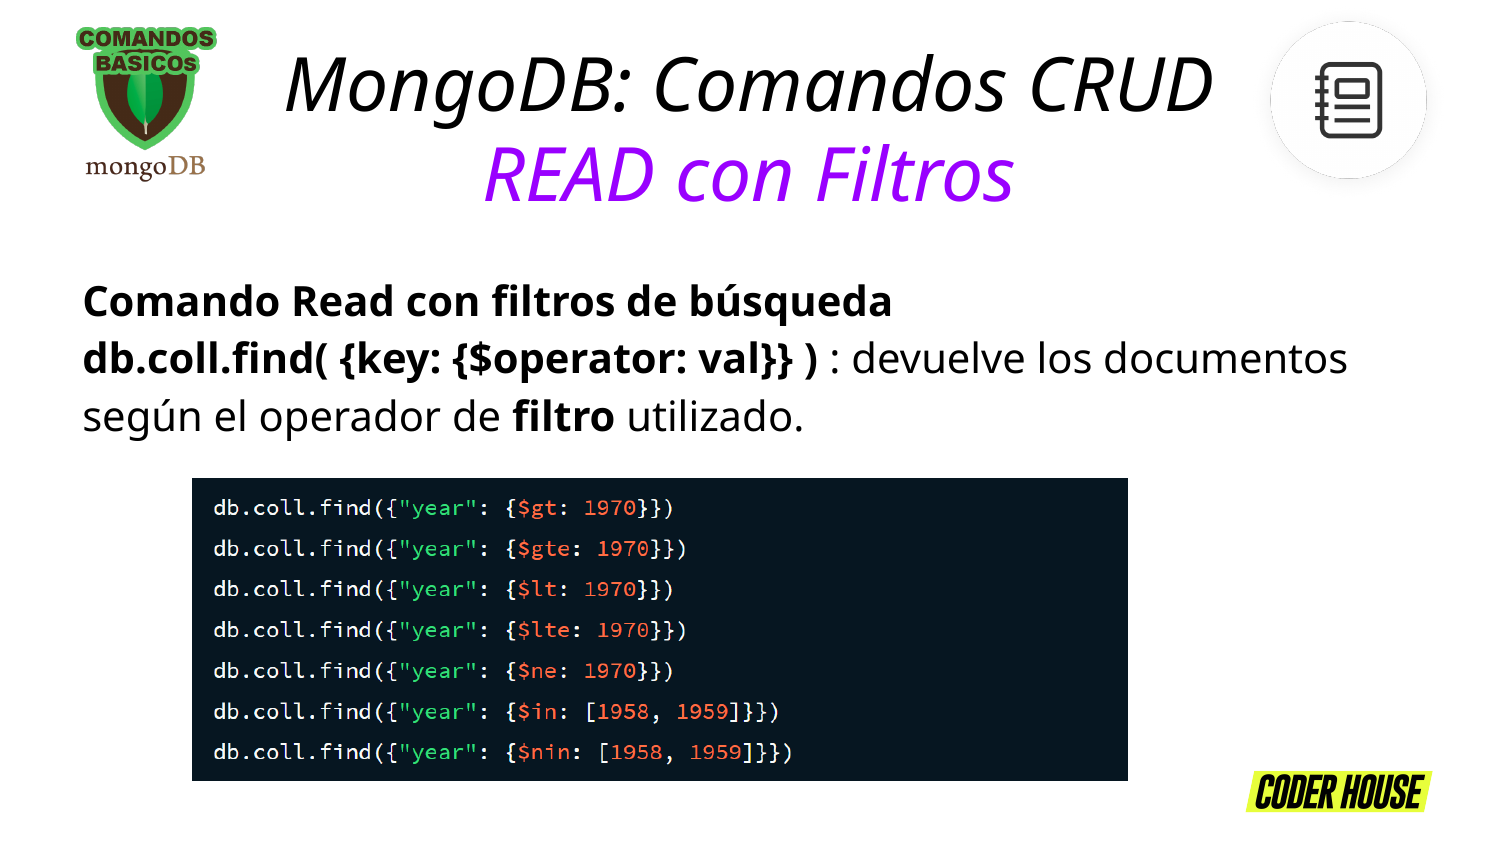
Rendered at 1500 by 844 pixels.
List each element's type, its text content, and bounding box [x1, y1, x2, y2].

picture [1251, 2, 1447, 198]
picture [1241, 764, 1437, 819]
picture [66, 12, 223, 196]
text_box MongoDB: Comandos CRUD READ con Filtros [227, 21, 1245, 161]
text_box Comando Read con filtros de búsqueda db.coll.find( {key: {$operator: val}} ) : devuelve los documentos según el operador de filtro utilizado. [67, 252, 1437, 329]
picture [192, 478, 1128, 781]
